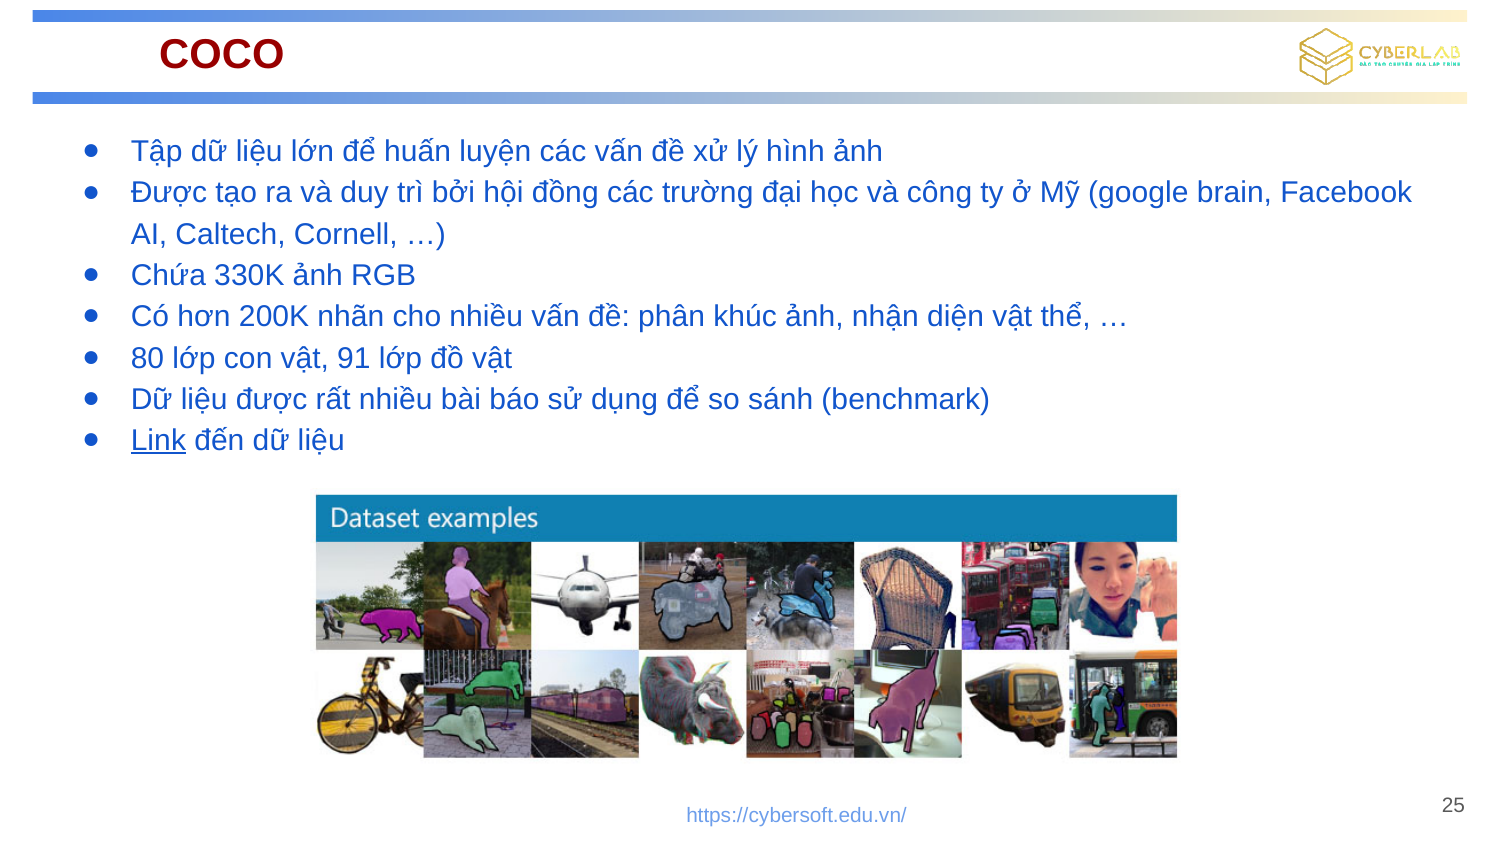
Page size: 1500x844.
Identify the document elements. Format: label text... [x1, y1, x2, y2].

picture [1449, 28, 1468, 85]
title COCO [144, 12, 1449, 93]
picture [291, 488, 1208, 767]
list Tập dữ liệu lớn để huấn luyện các vấn đề xử lý hình ảnh Được tạo ra và duy trì bởi hội đồng các trường đại học và công ty ở Mỹ (google brain, Facebook AI, Caltech, Cornell, …) Chứa 330K ảnh RGB Có hơn 200K nhãn cho nhiều vấn đề: phân khúc ảnh, nhận diện vật thể, … 80 lớp con vật, 91 lớp đồ vật Dữ liệu được rất nhiều bài báo sử dụng để so sánh (benchmark) Link đến dữ liệu [51, 111, 1449, 473]
slide_number 25 [1389, 782, 1480, 830]
